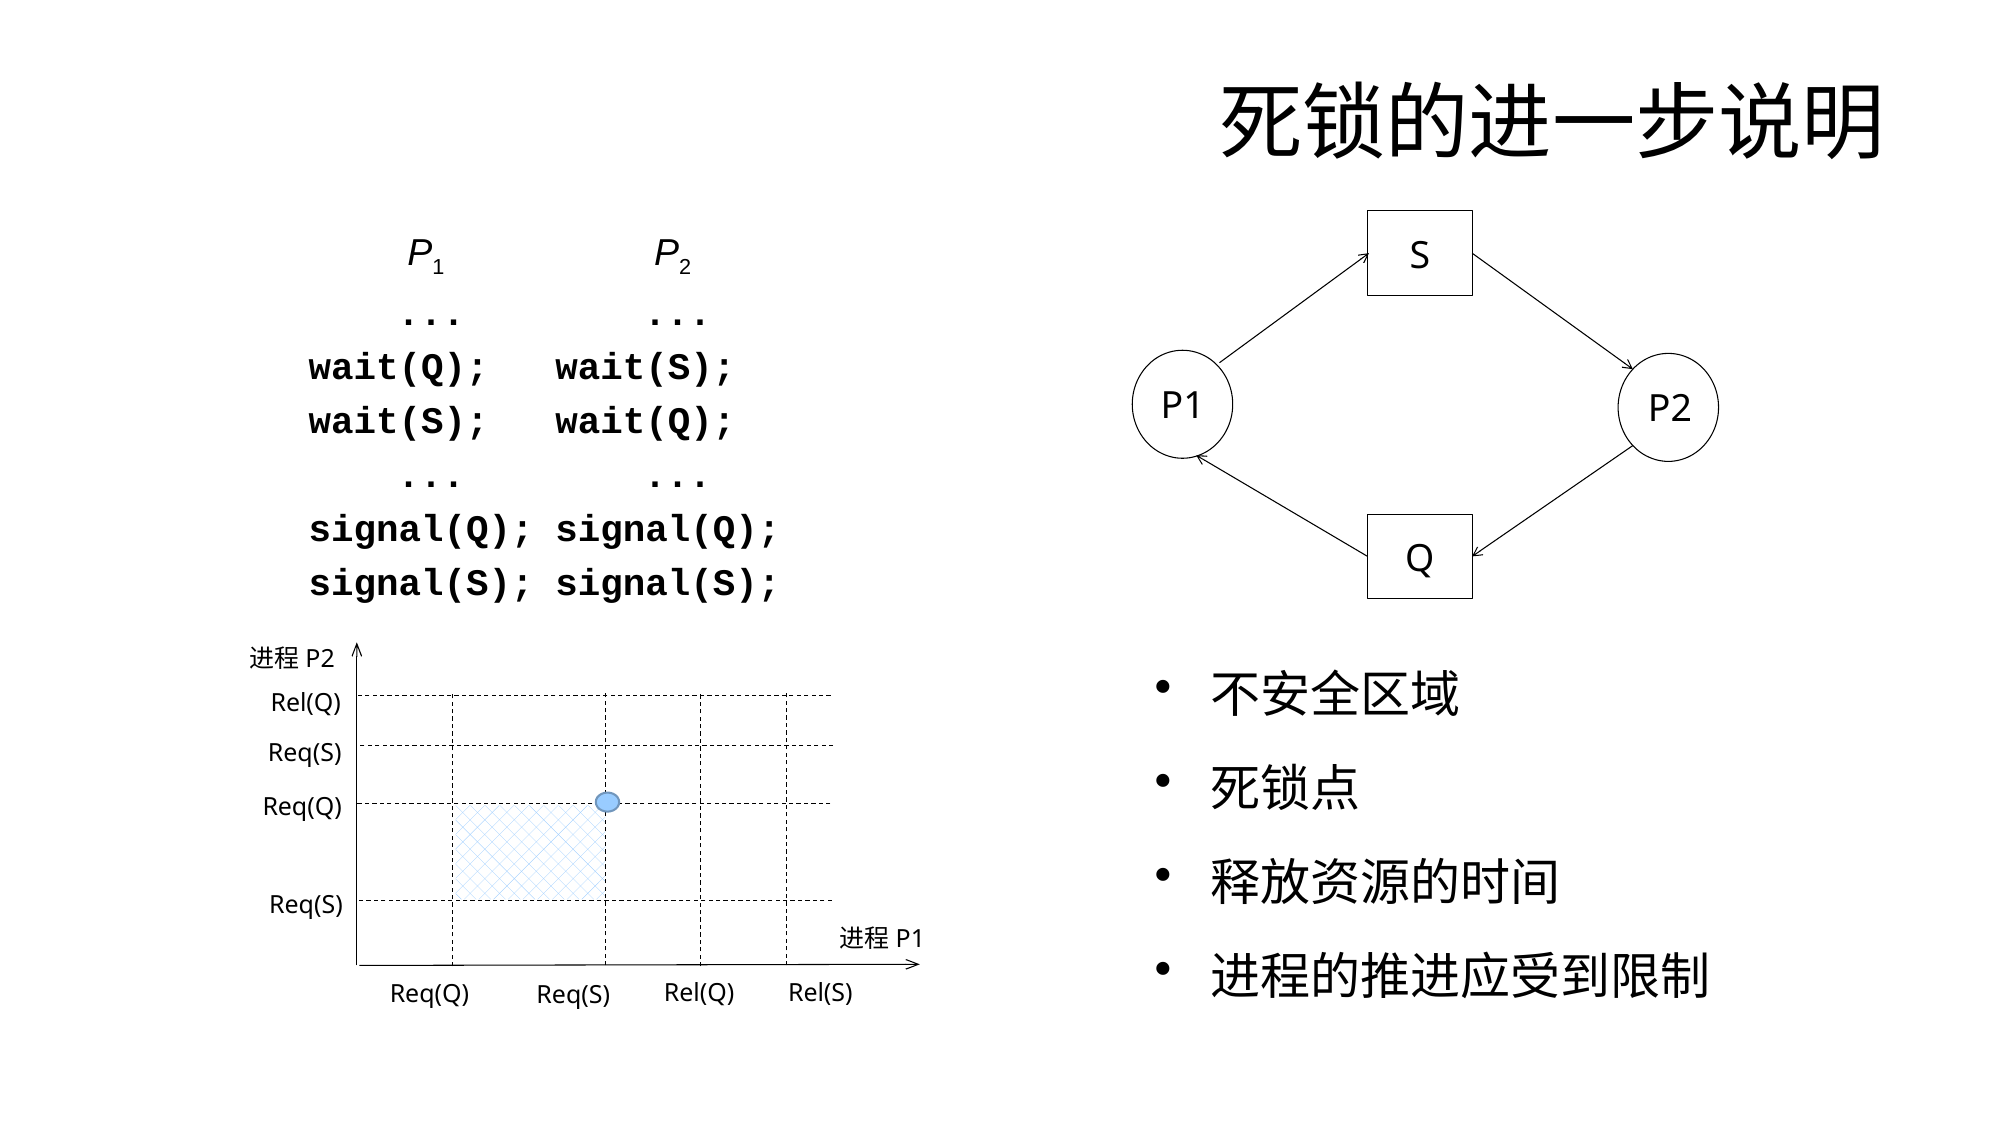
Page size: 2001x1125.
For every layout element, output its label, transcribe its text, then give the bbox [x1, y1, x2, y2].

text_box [293, 210, 815, 607]
title 死锁的进一步说明 [99, 44, 1901, 195]
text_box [239, 630, 935, 1020]
list 不安全区域 死锁点 释放资源的时间 进程的推进应受到限制 [1139, 630, 1843, 1021]
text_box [1132, 210, 1719, 599]
